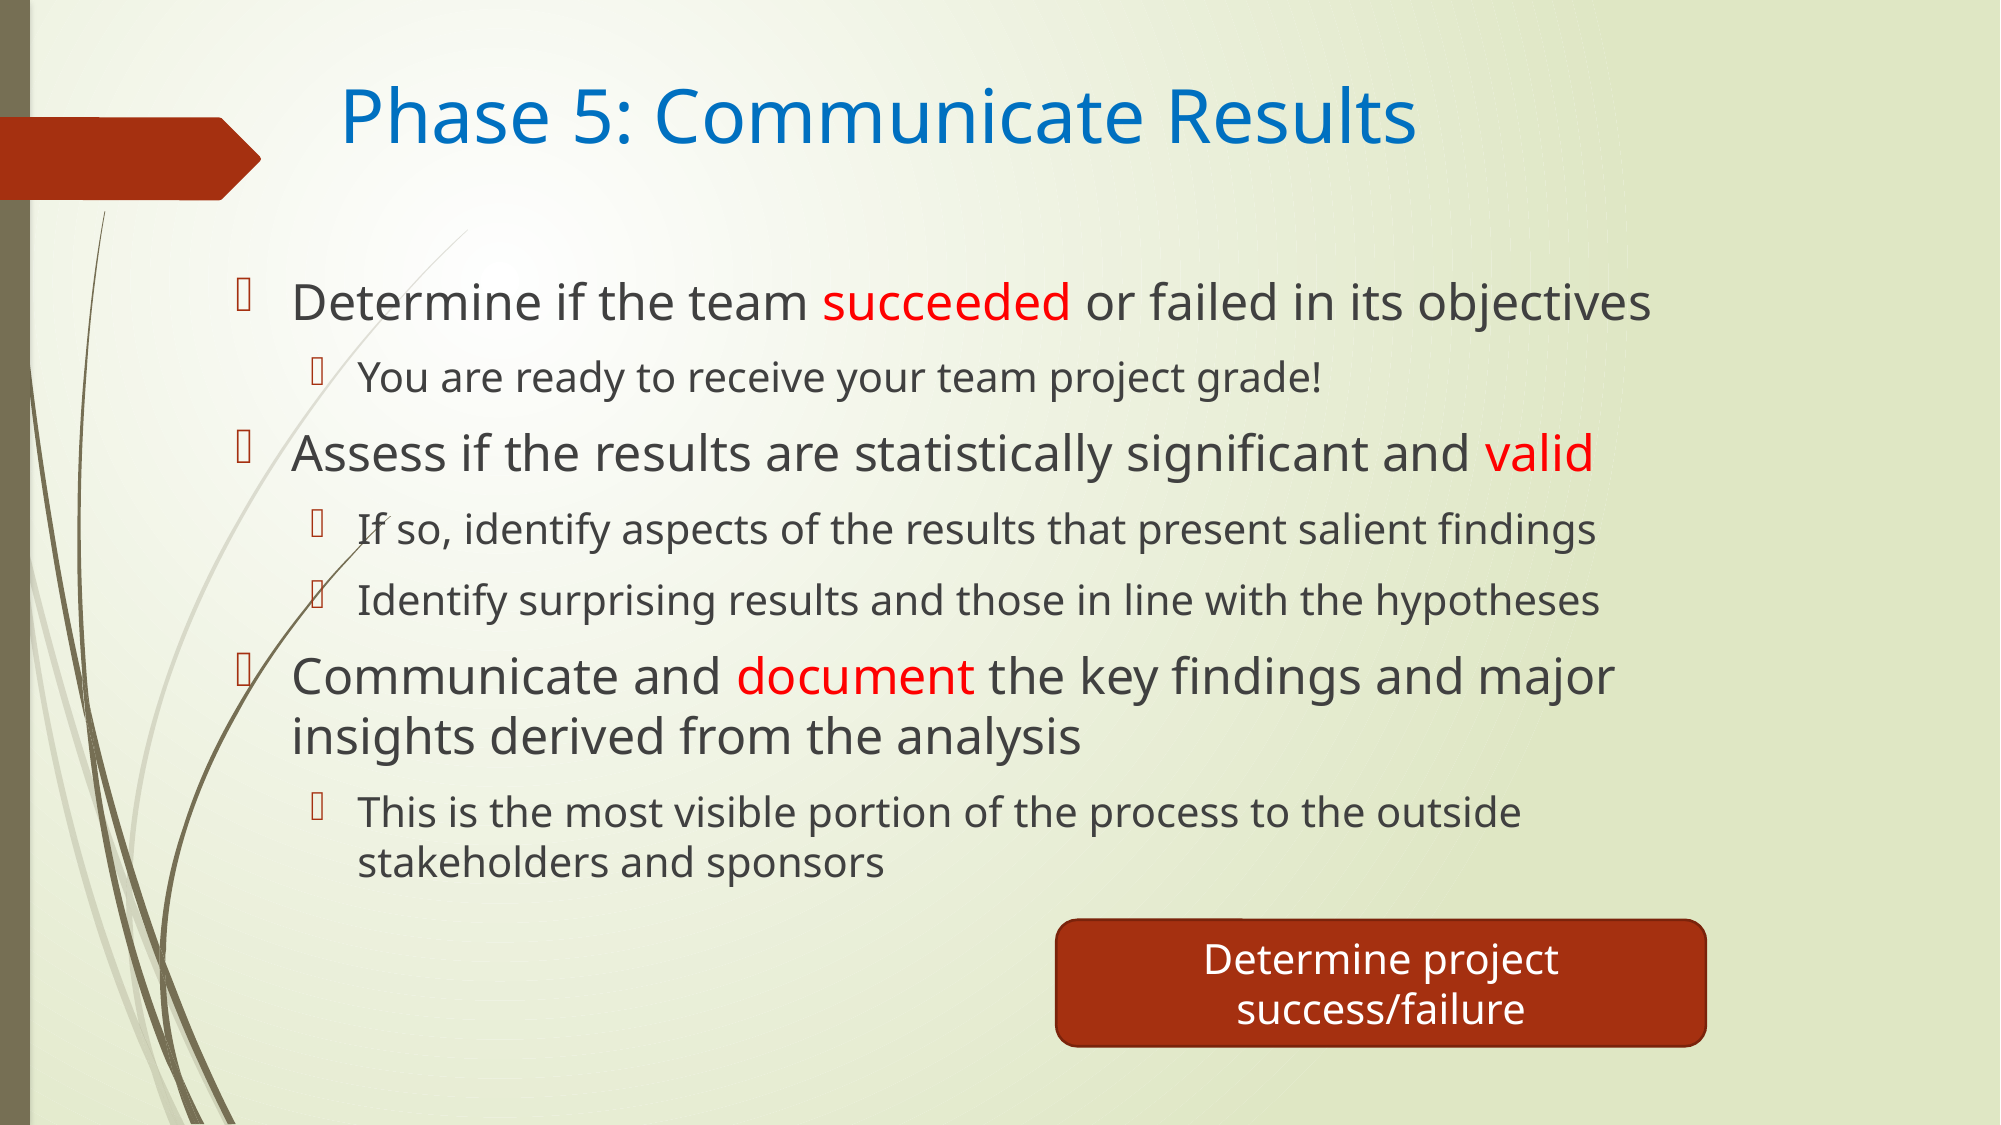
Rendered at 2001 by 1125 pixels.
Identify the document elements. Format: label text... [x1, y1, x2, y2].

list Determine if the team succeeded or failed in its objectives You are ready to receive your team project grade! Assess if the results are statistically significant and valid If so, identify aspects of the results that present salient findings Identify surprising results and those in line with the hypotheses Communicate and document the key findings and major insights derived from the analysis This is the most visible portion of the process to the outside stakeholders and sponsors [220, 262, 1713, 900]
title Phase 5: Communicate Results [324, 61, 1788, 214]
text_box Determine project success/failure [1054, 918, 1708, 1048]
